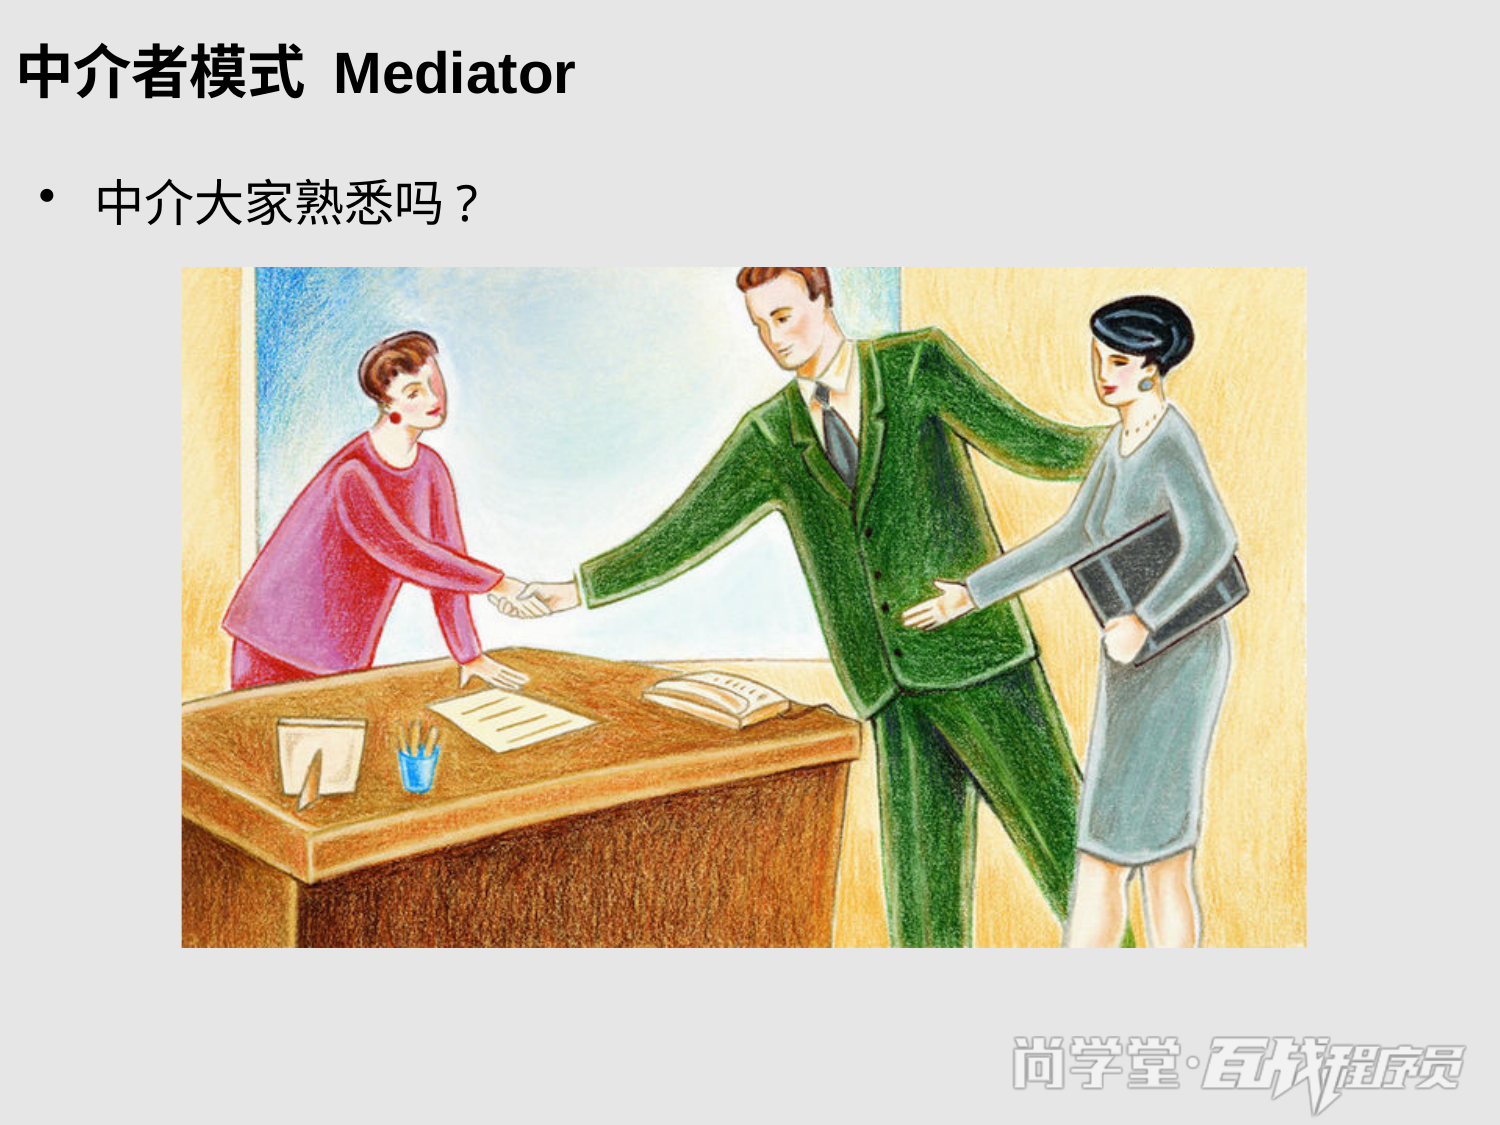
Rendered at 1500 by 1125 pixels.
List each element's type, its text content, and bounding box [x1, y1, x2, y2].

list 中介大家熟悉吗? [23, 164, 1465, 997]
picture [1012, 1036, 1467, 1119]
title 中介者模式 Mediator [0, 0, 1164, 141]
picture [181, 266, 1307, 949]
